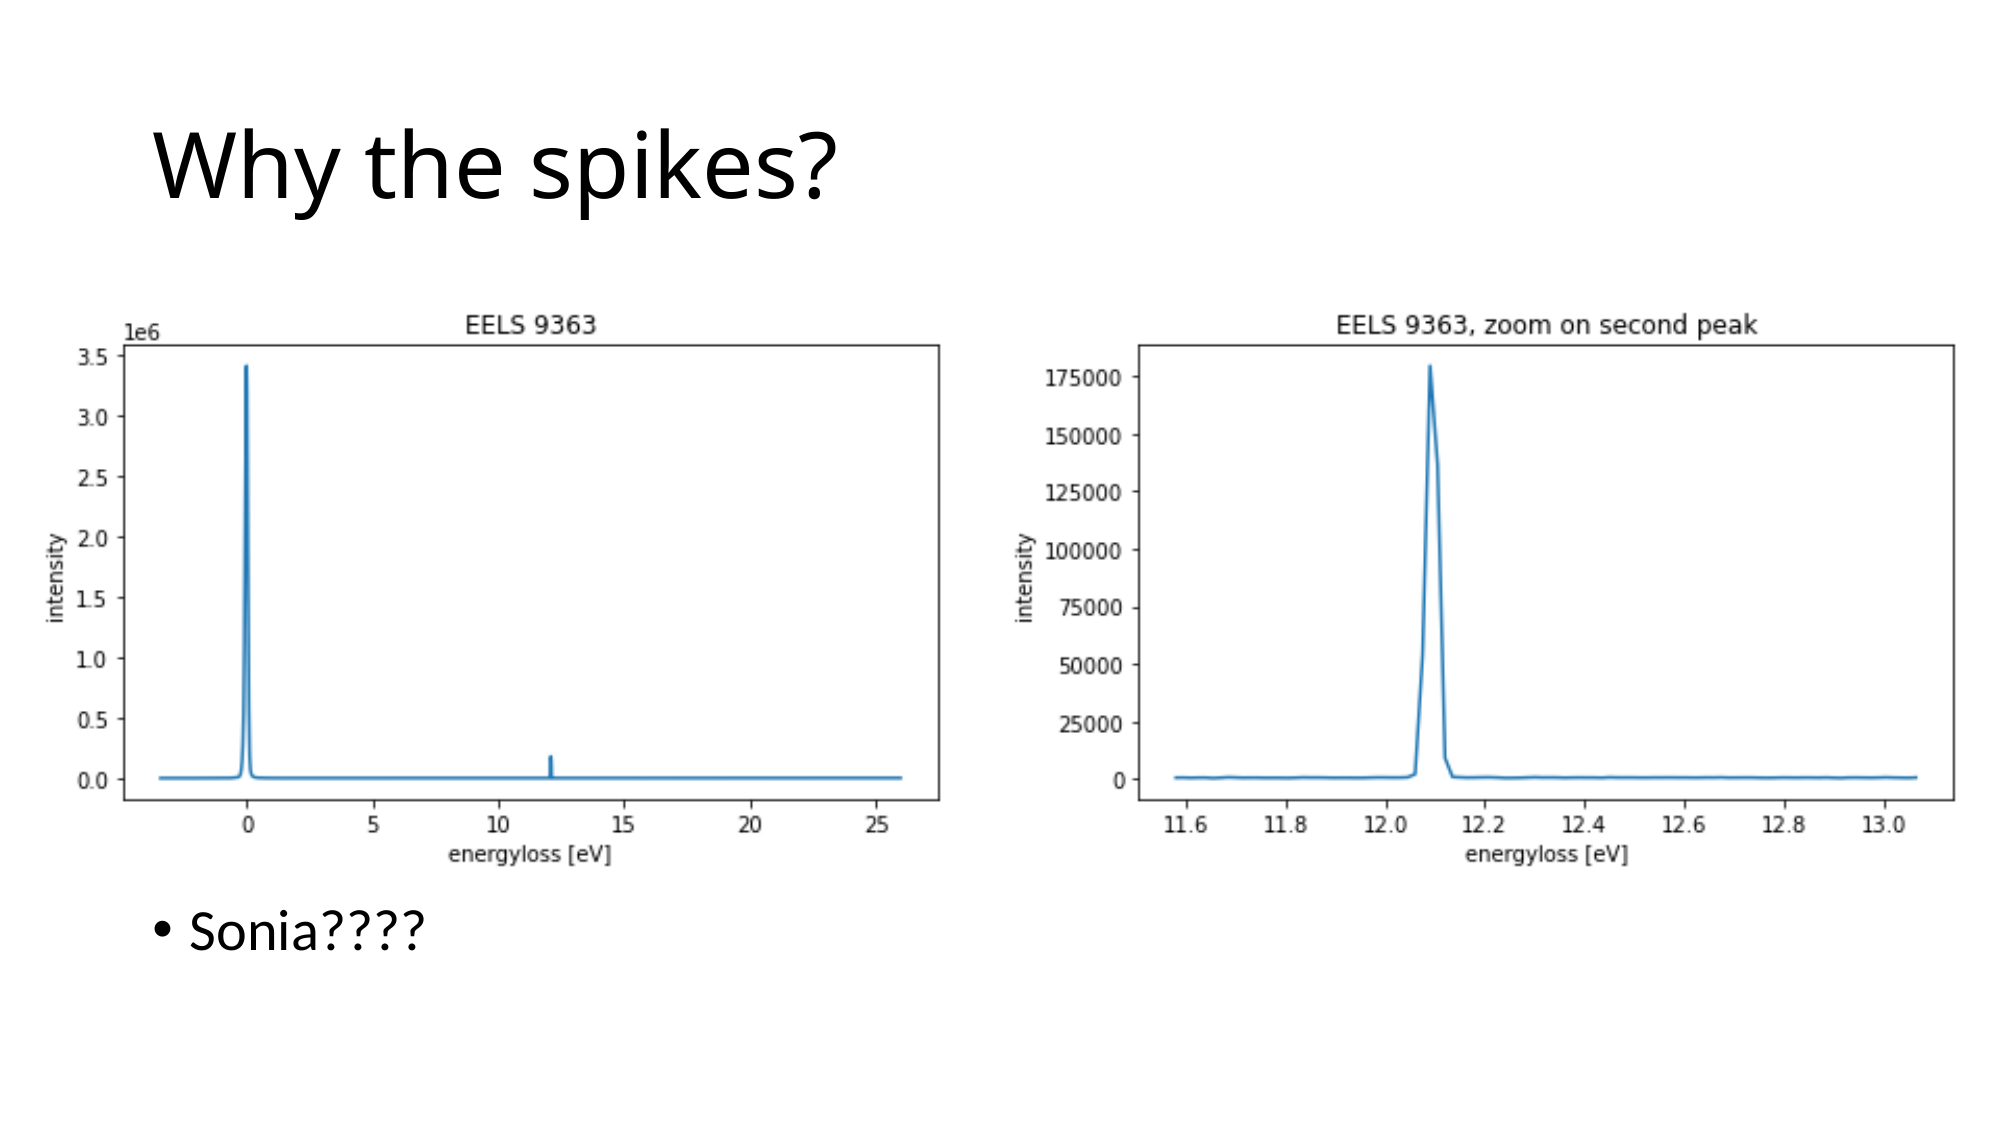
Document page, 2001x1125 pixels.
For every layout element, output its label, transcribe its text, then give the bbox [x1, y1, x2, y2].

picture [31, 299, 951, 879]
title Why the spikes? [137, 59, 1863, 278]
list Sonia???? [137, 299, 1863, 1014]
picture [1001, 299, 1968, 879]
